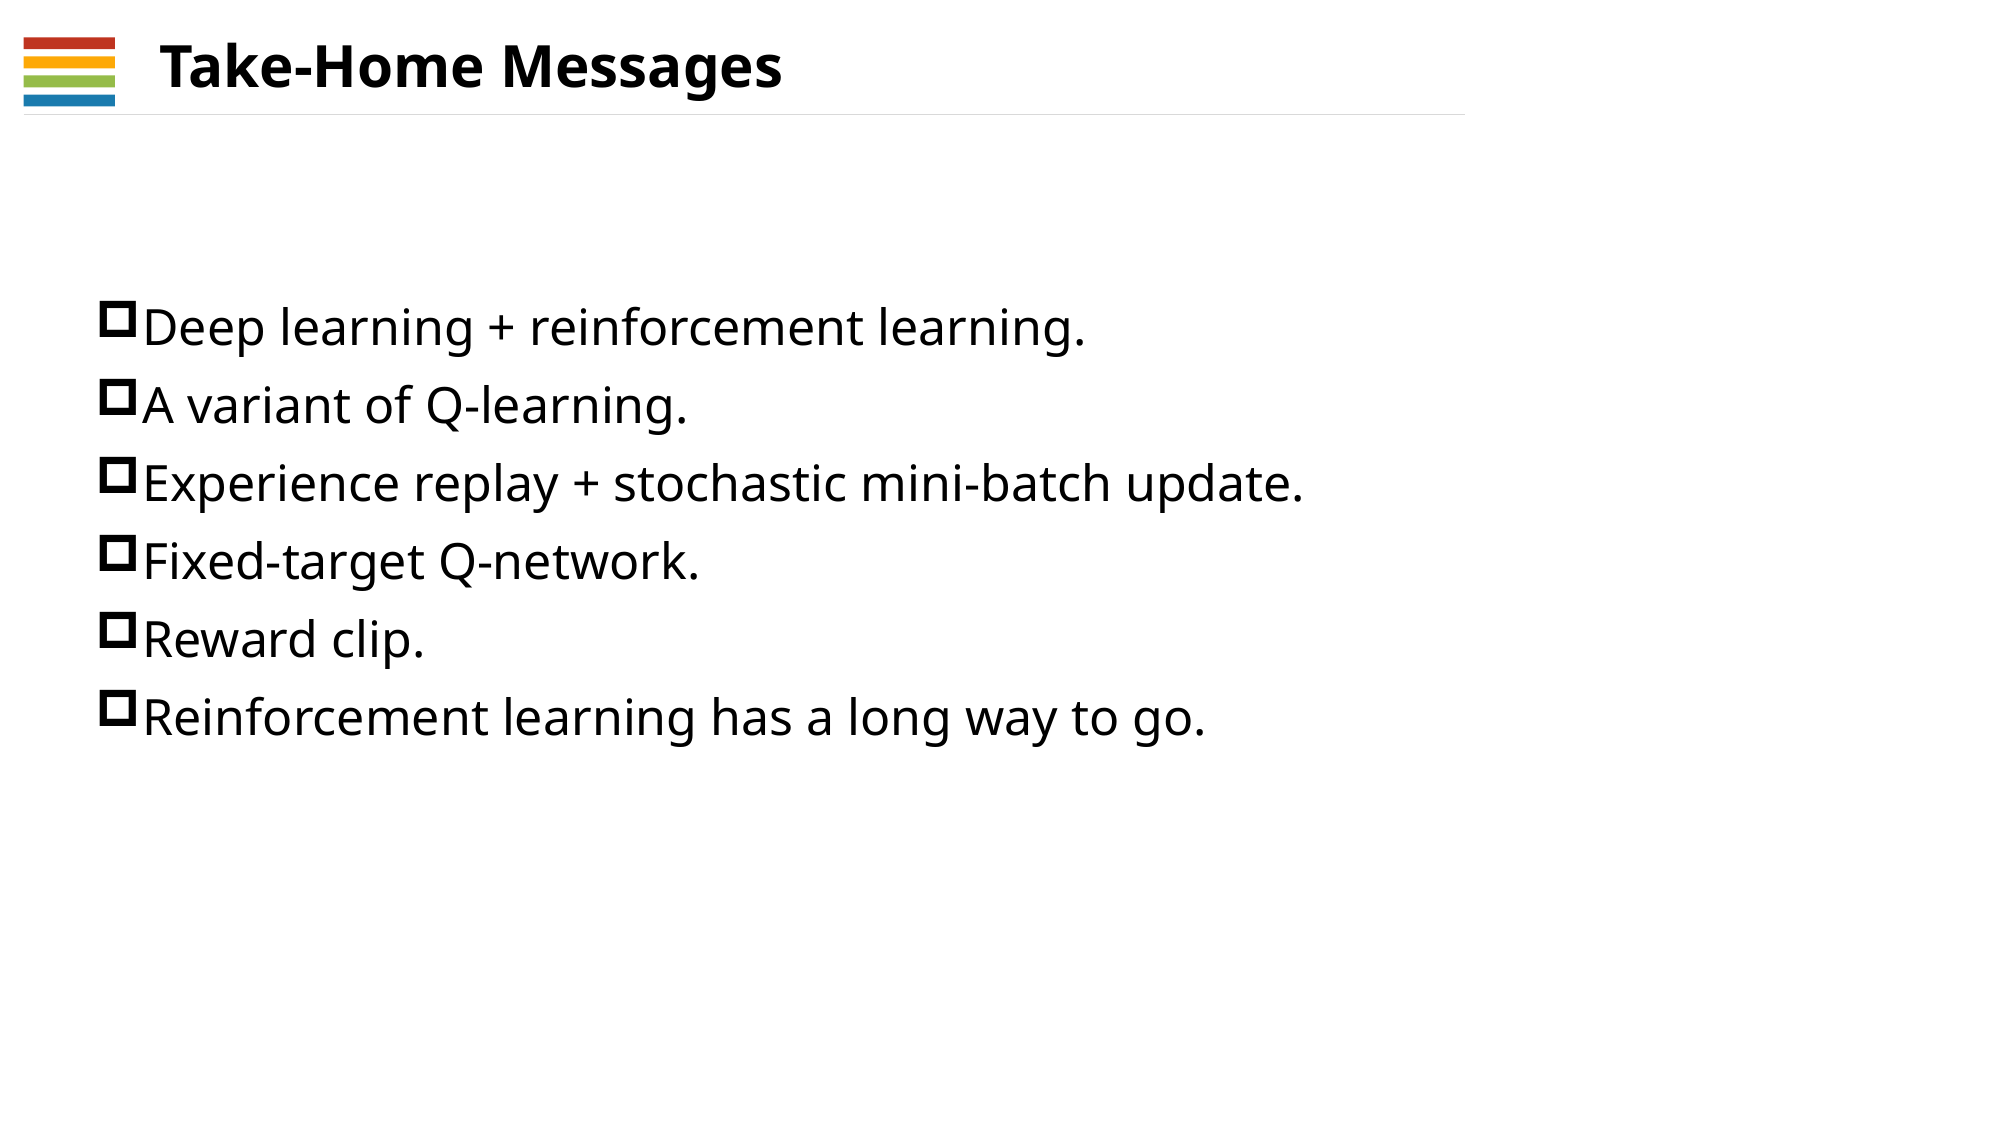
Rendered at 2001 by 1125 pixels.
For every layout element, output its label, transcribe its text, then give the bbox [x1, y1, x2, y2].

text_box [34, 26, 104, 118]
text_box Take-Home Messages [144, 21, 1546, 107]
text_box Deep learning + reinforcement learning. A variant of Q-learning. Experience replay + stochastic mini-batch update. Fixed-target Q-network. Reward clip. Reinforcement learning has a long way to go. [84, 133, 1713, 751]
